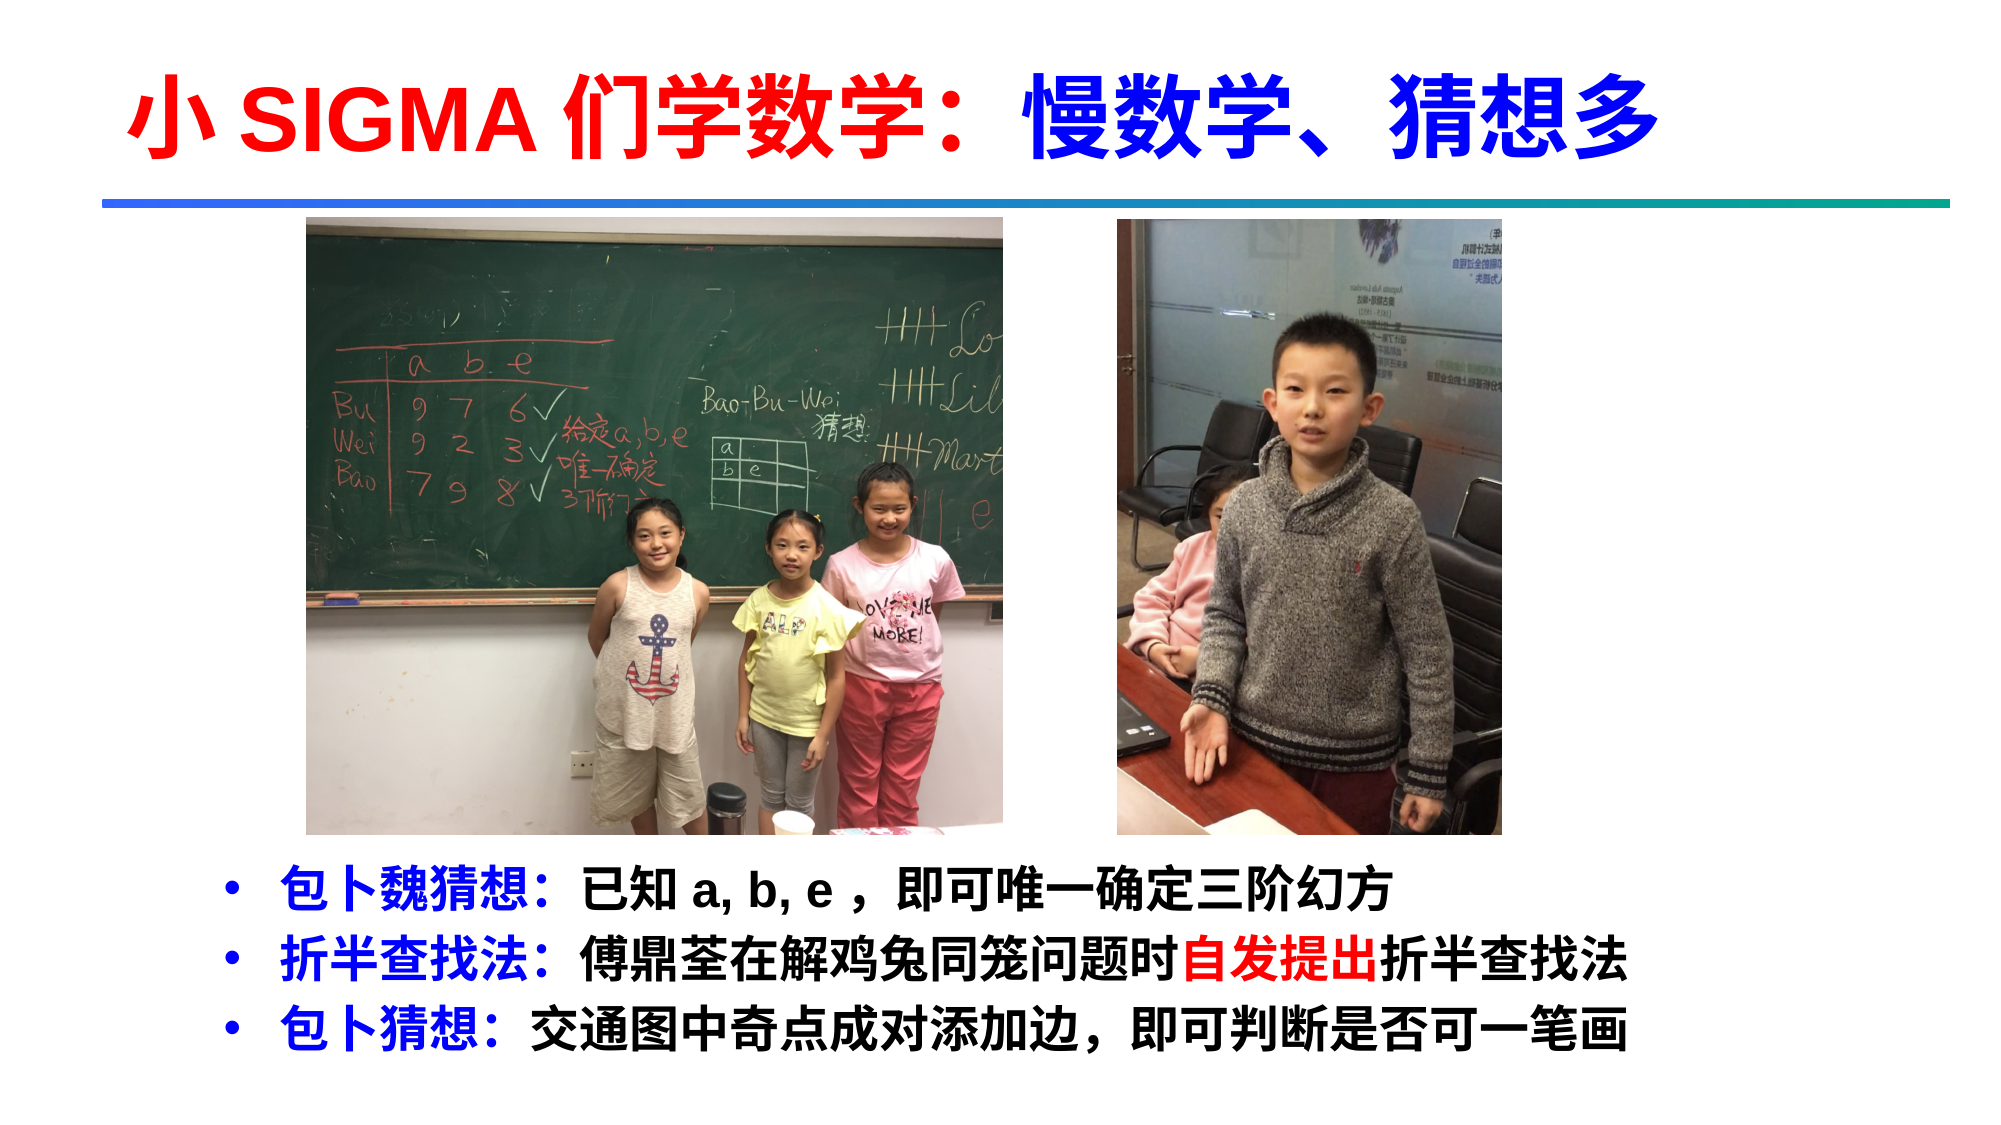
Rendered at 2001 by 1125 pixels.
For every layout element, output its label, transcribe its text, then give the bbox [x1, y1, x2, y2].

list 包卜魏猜想：已知a, b, e，即可唯一确定三阶幻方 折半查找法：傅鼎荃在解鸡兔同笼问题时自发提出折半查找法 包卜猜想：交通图中奇点成对添加边，即可判断是否可一笔画 [208, 850, 2000, 1125]
title 小SIGMA们学数学：慢数学、猜想多 [110, 26, 2000, 204]
picture [305, 217, 1003, 835]
picture [1117, 218, 1503, 835]
